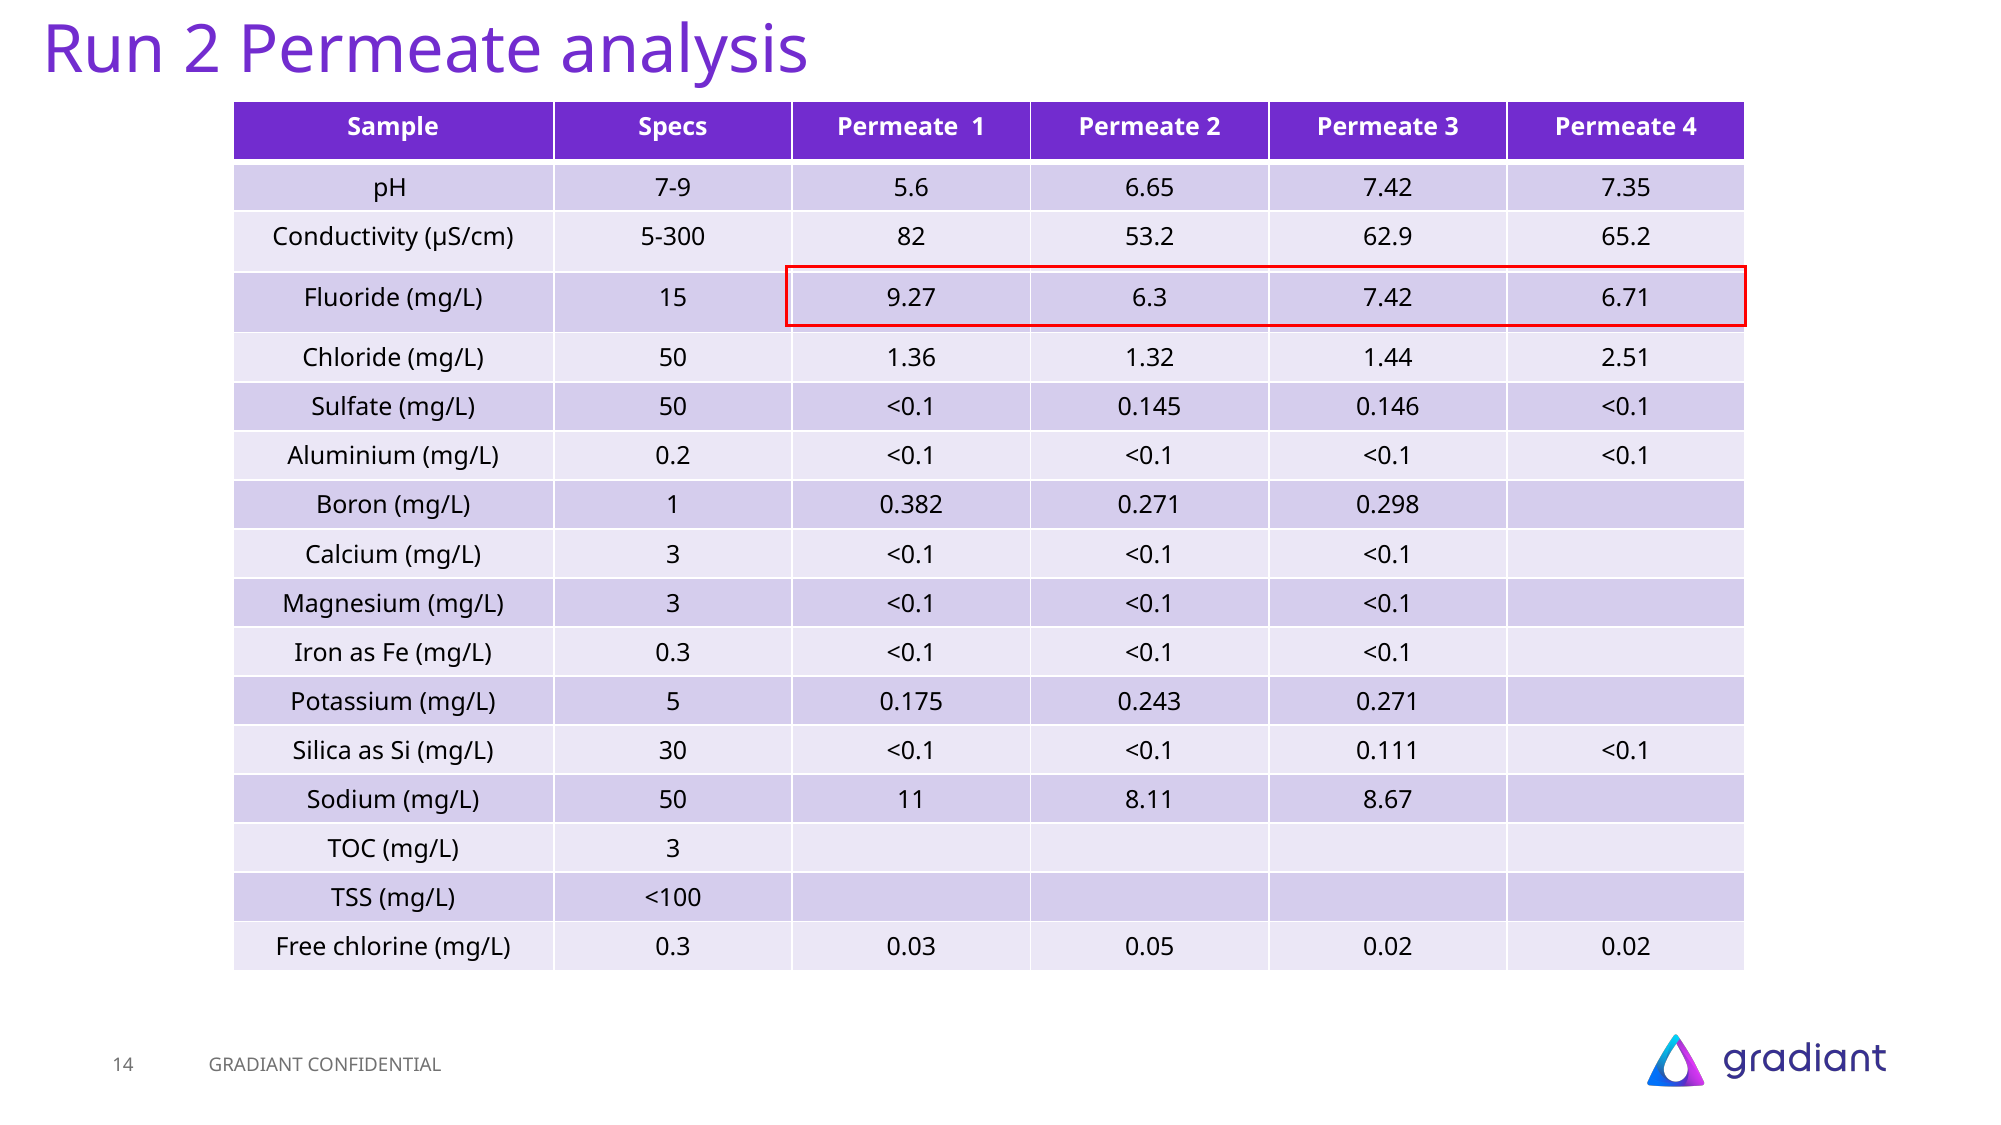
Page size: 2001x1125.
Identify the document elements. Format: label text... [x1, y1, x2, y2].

table_cell 0.02 [1508, 922, 1744, 970]
table_cell 30 [555, 726, 791, 773]
table_cell 1 [555, 481, 791, 528]
table_header Permeate 2 [1031, 102, 1268, 159]
table_cell 0.146 [1270, 383, 1506, 430]
table_cell [1508, 628, 1744, 675]
table_cell 2.51 [1508, 333, 1744, 381]
table_cell 5-300 [555, 212, 791, 271]
table_cell [1270, 824, 1506, 871]
table_cell 53.2 [1031, 212, 1268, 265]
table_cell <0.1 [793, 383, 1030, 430]
table_cell 1.36 [793, 333, 1030, 381]
table_cell 7.35 [1508, 165, 1744, 210]
table_cell 0.298 [1270, 481, 1506, 528]
table_cell [1508, 775, 1744, 822]
table_header Specs [555, 102, 791, 159]
picture [1647, 1034, 1886, 1087]
table_cell 0.05 [1031, 922, 1268, 970]
table_cell [1270, 873, 1506, 921]
table_cell 0.3 [555, 922, 791, 970]
table_cell 5.6 [793, 165, 1030, 210]
table_cell 1.32 [1031, 333, 1268, 381]
table_cell 3 [555, 530, 791, 577]
table_cell <0.1 [793, 579, 1030, 626]
table_cell [1508, 677, 1744, 724]
table_cell 7.42 [1270, 165, 1506, 210]
table_cell 0.03 [793, 922, 1030, 970]
table_cell Boron (mg/L) [234, 481, 553, 528]
table_cell TOC (mg/L) [234, 824, 553, 871]
table_cell 65.2 [1508, 212, 1744, 265]
title Run 2 Permeate analysis [41, 0, 1814, 101]
table_cell [1508, 824, 1744, 871]
table_cell 0.271 [1270, 677, 1506, 724]
table_cell <0.1 [1508, 383, 1744, 430]
table_cell Potassium (mg/L) [234, 677, 553, 724]
table_cell [1508, 579, 1744, 626]
table_cell 0.382 [793, 481, 1030, 528]
table_cell 15 [555, 273, 791, 332]
table_cell [1508, 530, 1744, 577]
table_cell [1508, 481, 1744, 528]
table_header Permeate 1 [793, 102, 1030, 159]
table_cell <0.1 [793, 726, 1030, 773]
table_cell <0.1 [1031, 726, 1268, 773]
table_cell TSS (mg/L) [234, 873, 553, 921]
table_cell 82 [793, 212, 1030, 265]
table_cell <0.1 [1508, 432, 1744, 479]
table_cell <0.1 [793, 628, 1030, 675]
table_header Permeate 3 [1270, 102, 1506, 159]
table_cell 50 [555, 333, 791, 381]
table_cell Iron as Fe (mg/L) [234, 628, 553, 675]
table_cell 0.145 [1031, 383, 1268, 430]
table_cell Free chlorine (mg/L) [234, 922, 553, 970]
table_cell Fluoride (mg/L) [234, 273, 553, 332]
table_cell Magnesium (mg/L) [234, 579, 553, 626]
table_cell <0.1 [1031, 579, 1268, 626]
table_cell <0.1 [1270, 579, 1506, 626]
table_cell Conductivity (µS/cm) [234, 212, 553, 271]
table_cell 0.02 [1270, 922, 1506, 970]
table_cell 62.9 [1270, 212, 1506, 265]
table_cell Silica as Si (mg/L) [234, 726, 553, 773]
table_cell 3 [555, 579, 791, 626]
text_box [785, 265, 1746, 326]
table_header Permeate 4 [1508, 102, 1744, 159]
table_header Sample [234, 102, 553, 159]
table_cell <0.1 [793, 530, 1030, 577]
table_cell Sodium (mg/L) [234, 775, 553, 822]
table_cell [1031, 873, 1268, 921]
table_cell 8.67 [1270, 775, 1506, 822]
table_cell 6.71 [1508, 326, 1744, 332]
table_cell <0.1 [1508, 726, 1744, 773]
table_cell 50 [555, 775, 791, 822]
table_cell 0.243 [1031, 677, 1268, 724]
table_cell 0.2 [555, 432, 791, 479]
table_cell Chloride (mg/L) [234, 333, 553, 381]
table_cell [793, 873, 1030, 921]
table_cell <0.1 [1270, 432, 1506, 479]
footer GRADIANT CONFIDENTIAL [194, 1035, 869, 1096]
table_cell 0.3 [555, 628, 791, 675]
table_cell Sulfate (mg/L) [234, 383, 553, 430]
table_cell 8.11 [1031, 775, 1268, 822]
table_cell <0.1 [793, 432, 1030, 479]
table_cell [793, 824, 1030, 871]
table_cell 3 [555, 824, 791, 871]
table_cell <0.1 [1031, 628, 1268, 675]
table_cell <0.1 [1031, 530, 1268, 577]
table_cell [1508, 873, 1744, 921]
table_cell [1031, 824, 1268, 871]
table_cell 6.3 [1031, 326, 1268, 332]
table_cell 7.42 [1270, 326, 1506, 332]
table_cell 6.65 [1031, 165, 1268, 210]
table_cell 0.111 [1270, 726, 1506, 773]
table_cell <0.1 [1270, 628, 1506, 675]
table_cell Calcium (mg/L) [234, 530, 553, 577]
table_cell <0.1 [1270, 530, 1506, 577]
table_cell 9.27 [793, 326, 1030, 332]
table_cell <0.1 [1031, 432, 1268, 479]
slide_number 14 [112, 1035, 194, 1096]
table_cell 7-9 [555, 165, 791, 210]
table_cell 50 [555, 383, 791, 430]
table_cell 11 [793, 775, 1030, 822]
table_cell pH [234, 165, 553, 210]
table_cell 0.175 [793, 677, 1030, 724]
table_cell 0.271 [1031, 481, 1268, 528]
table_cell Aluminium (mg/L) [234, 432, 553, 479]
table_cell 1.44 [1270, 333, 1506, 381]
table_cell <100 [555, 873, 791, 921]
table_cell 5 [555, 677, 791, 724]
